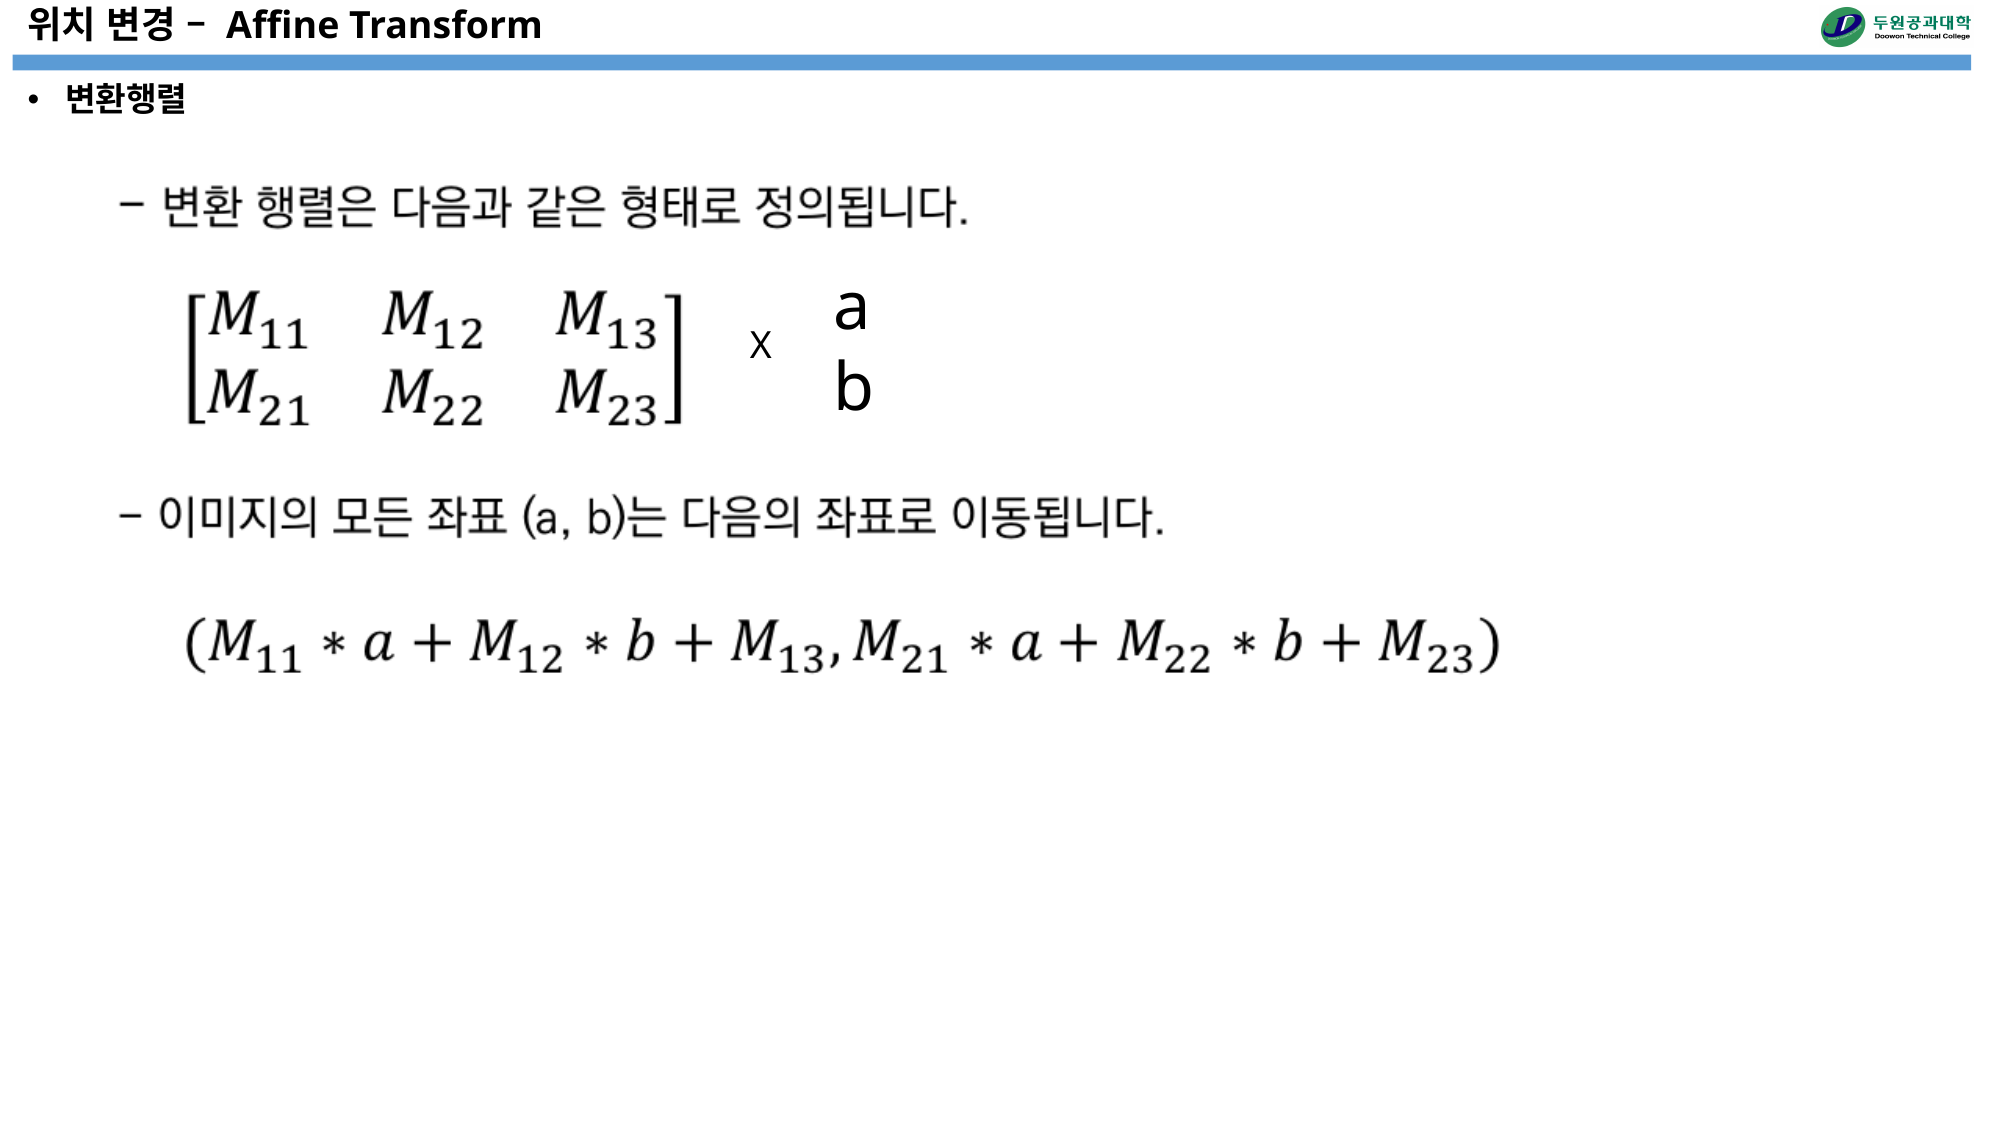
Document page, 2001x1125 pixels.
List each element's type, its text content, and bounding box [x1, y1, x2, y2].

list 변환행렬 [12, 75, 1982, 1110]
picture [99, 178, 1507, 687]
title 위치 변경 – Affine Transform [12, 2, 1972, 50]
